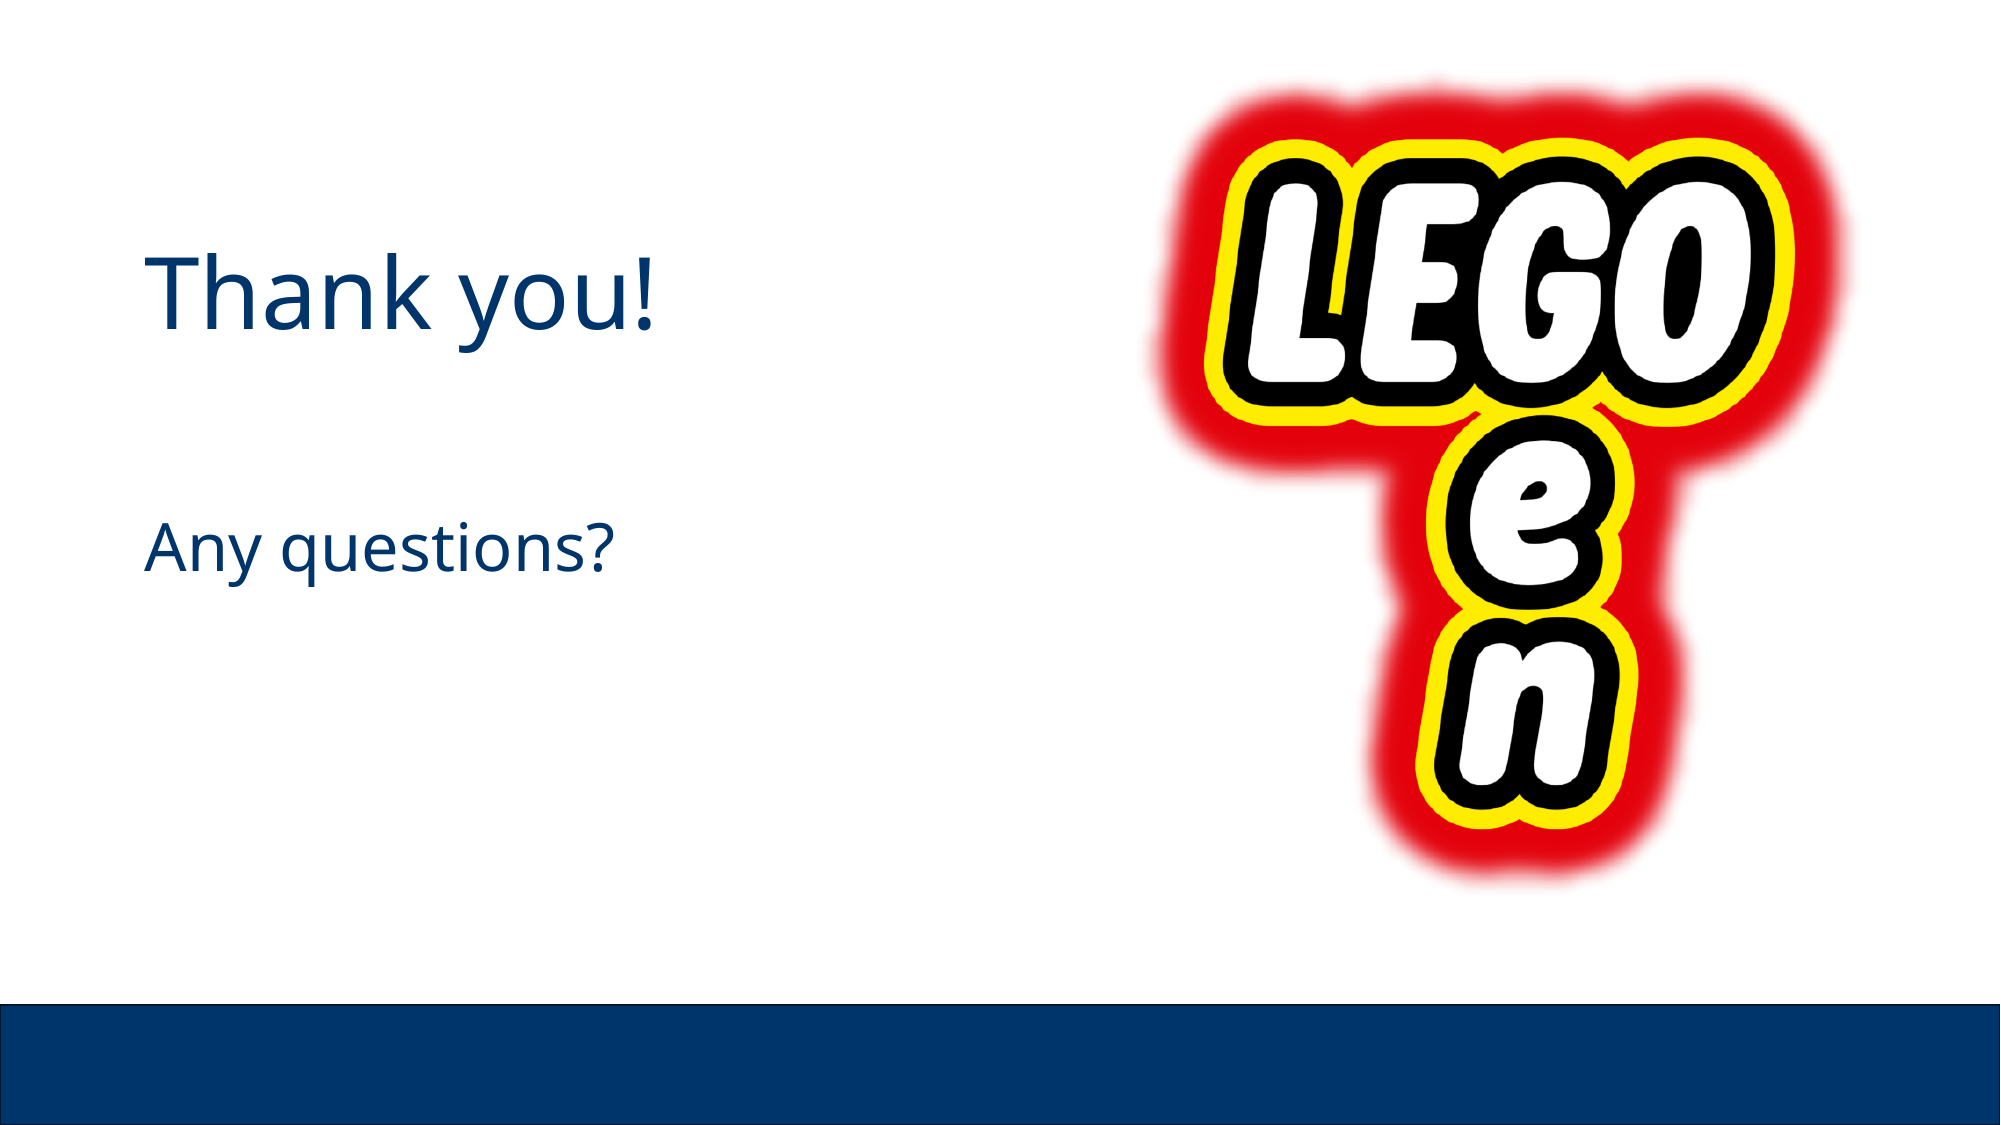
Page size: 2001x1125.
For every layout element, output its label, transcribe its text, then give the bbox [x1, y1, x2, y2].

text_box [0, 1004, 2000, 1125]
picture [1099, 31, 1898, 932]
text_box Thank you! [129, 235, 1099, 482]
text_box Any questions? [129, 506, 1099, 604]
